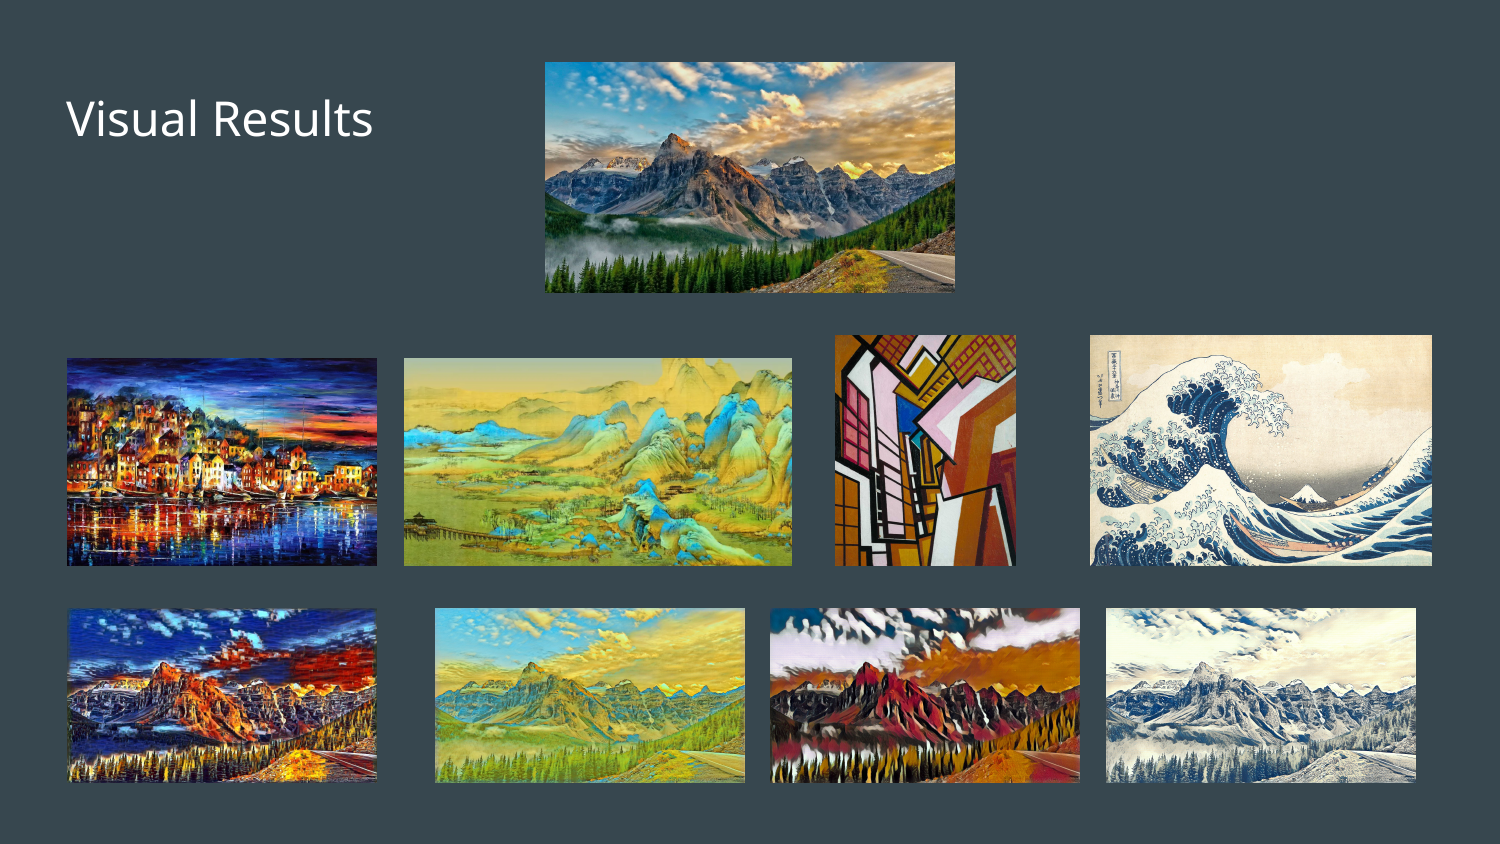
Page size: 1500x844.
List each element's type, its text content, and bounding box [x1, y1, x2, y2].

picture [545, 61, 955, 293]
title Visual Results [51, 72, 393, 167]
picture [834, 335, 1016, 566]
picture [434, 608, 745, 783]
picture [67, 608, 378, 783]
picture [770, 608, 1081, 783]
picture [403, 358, 792, 566]
picture [1106, 608, 1416, 783]
picture [67, 358, 378, 566]
picture [1089, 335, 1433, 566]
